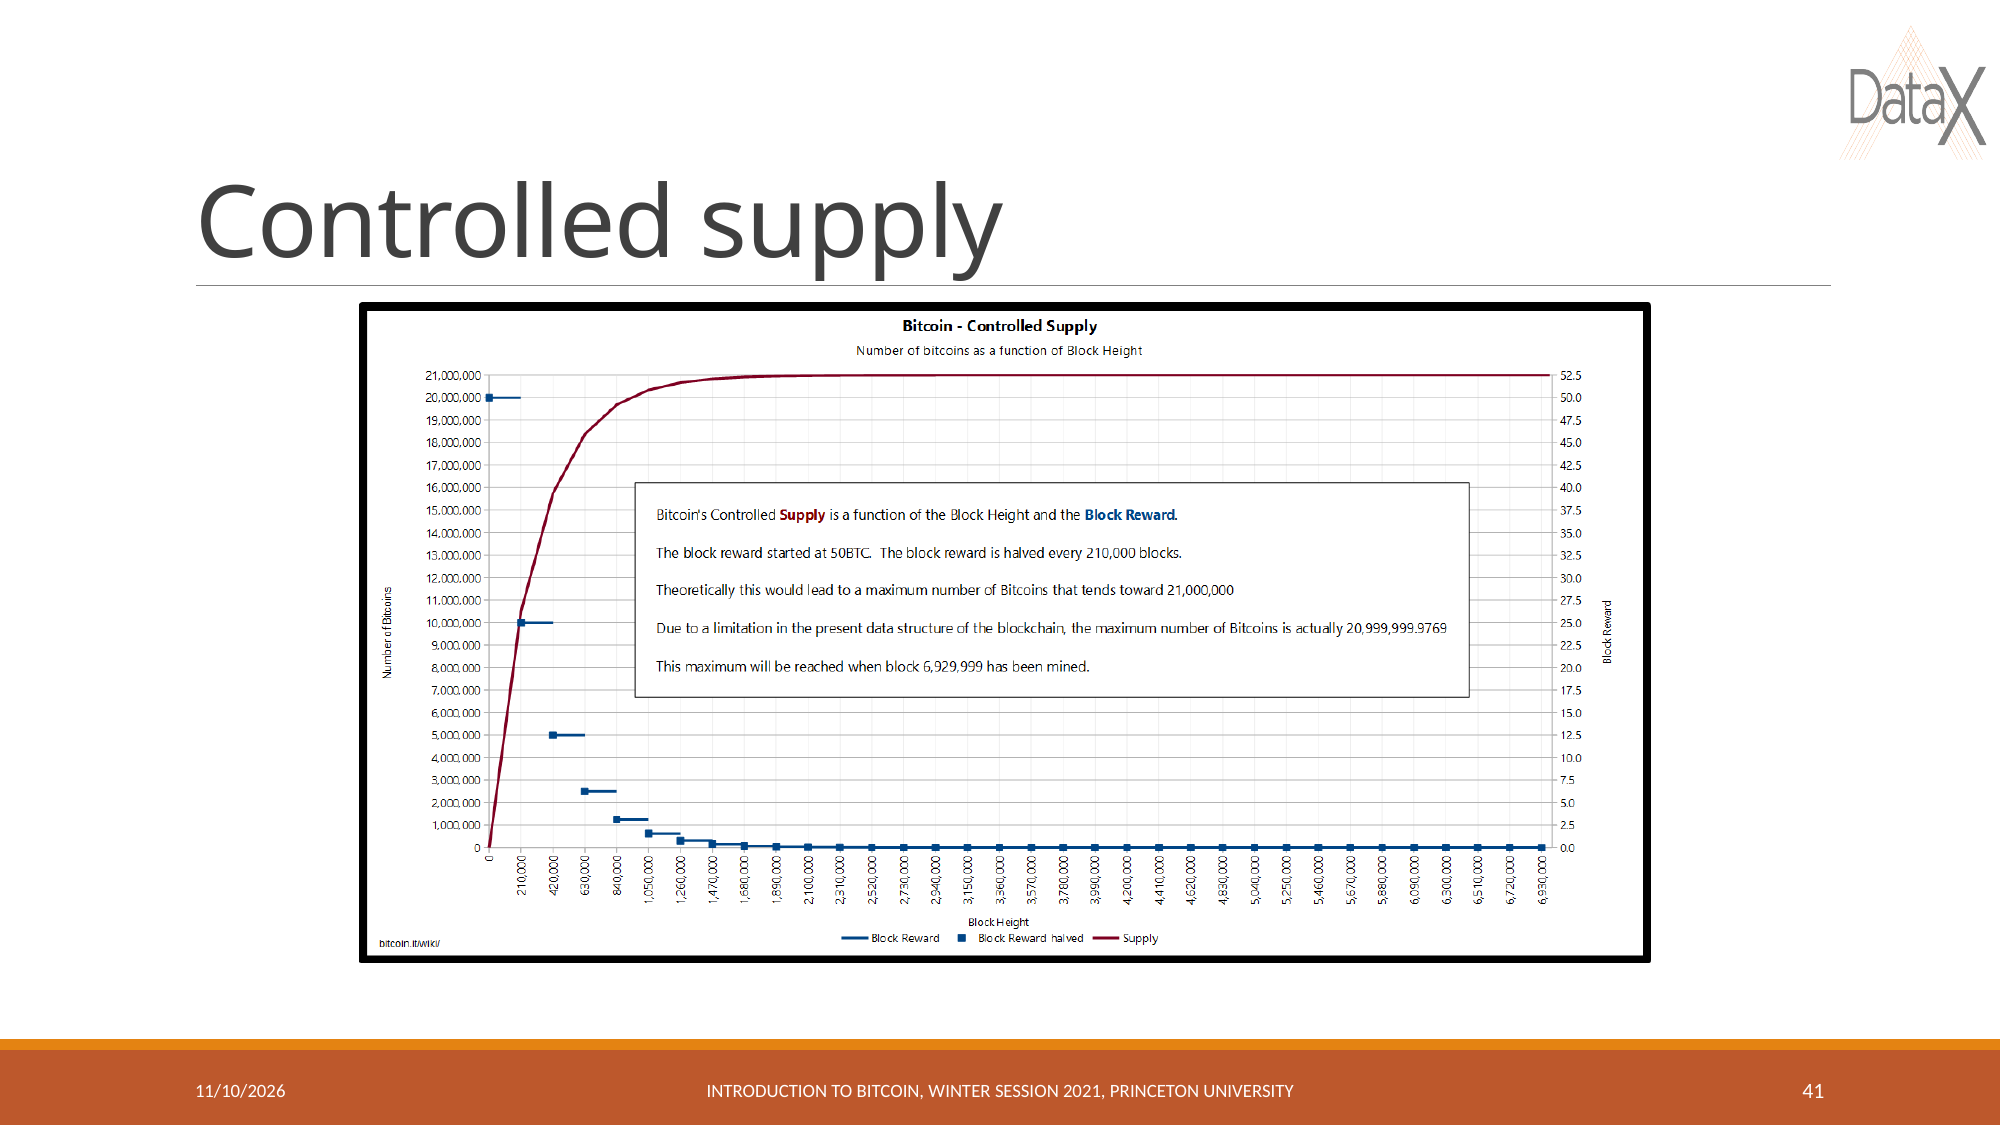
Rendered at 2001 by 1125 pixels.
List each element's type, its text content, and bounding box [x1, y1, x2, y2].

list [358, 302, 1652, 964]
footer Introduction to Bitcoin, Winter session 2021, Princeton University [604, 1059, 1396, 1120]
title Controlled supply [180, 47, 1830, 285]
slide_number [180, 1059, 586, 1120]
slide_number 41 [1624, 1059, 1840, 1120]
text_box [1839, 25, 1987, 160]
